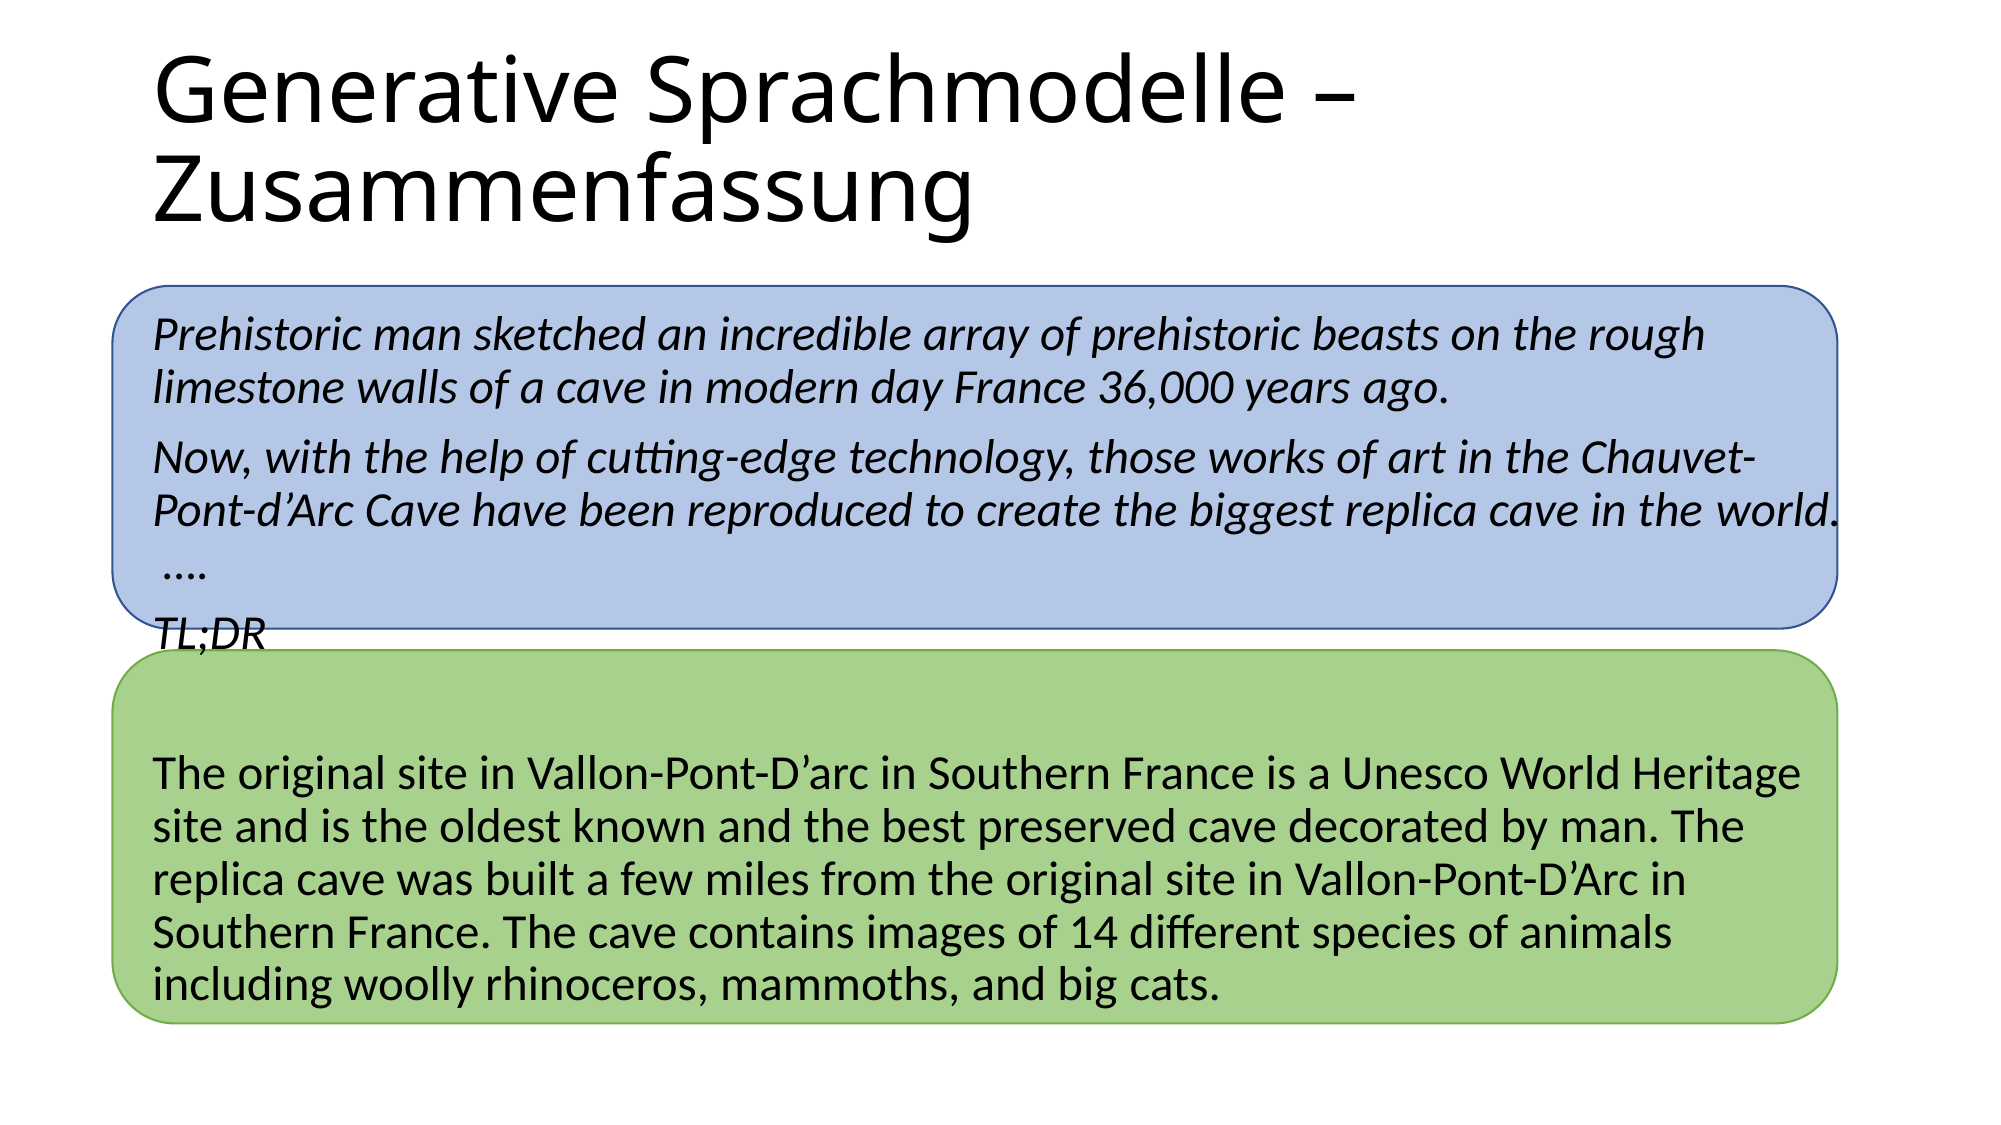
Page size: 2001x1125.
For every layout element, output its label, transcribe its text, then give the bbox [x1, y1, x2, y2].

text_box [111, 284, 1821, 620]
list Prehistoric man sketched an incredible array of prehistoric beasts on the rough limestone walls of a cave in modern day France 36,000 years ago. Now, with the help of cutting-edge technology, those works of art in the Chauvet-Pont-d’Arc Cave have been reproduced to create the biggest replica cave in the world. …. TL;DR The original site in Vallon-Pont-D’arc in Southern France is a Unesco World Heritage site and is the oldest known and the best preserved cave decorated by man. The replica cave was built a few miles from the original site in Vallon-Pont-D’Arc in Southern France. The cave contains images of 14 different species of animals including woolly rhinoceros, mammoths, and big cats. [137, 301, 1863, 1024]
title Generative Sprachmodelle – Zusammenfassung [137, 33, 1863, 251]
text_box [111, 661, 137, 1013]
